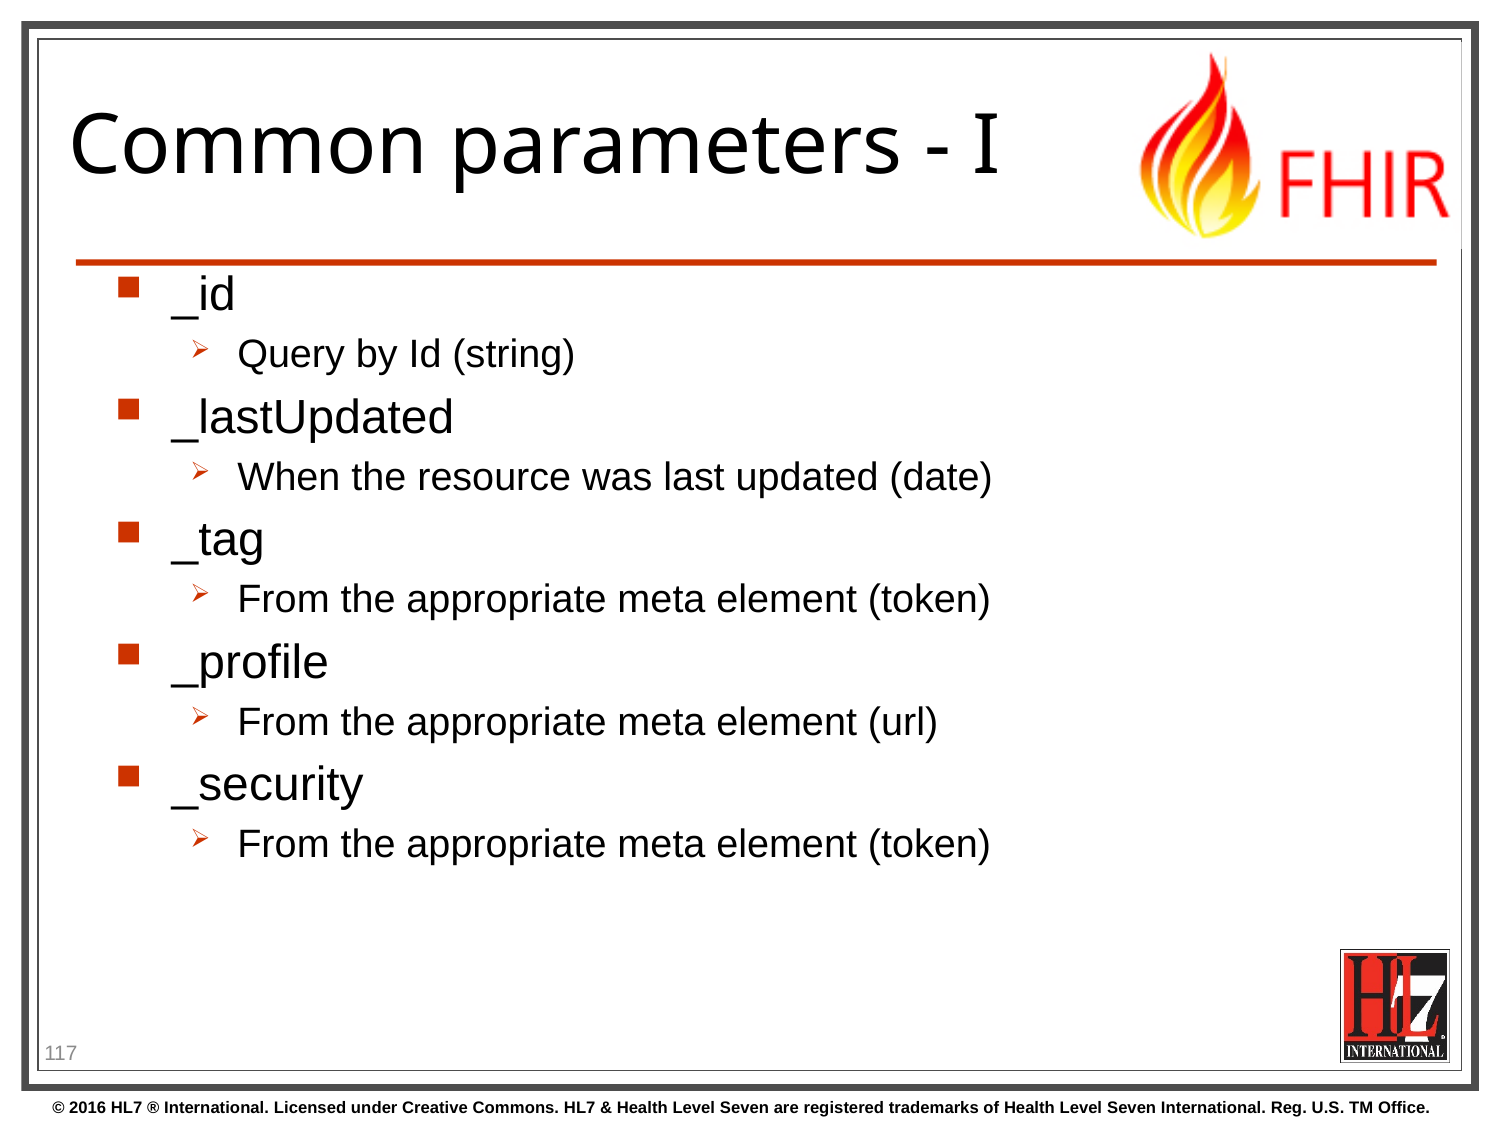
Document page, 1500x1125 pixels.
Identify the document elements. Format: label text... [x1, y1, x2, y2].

slide_number 117 [29, 1034, 148, 1071]
title Common parameters - I [53, 54, 1128, 244]
picture [1340, 949, 1450, 1063]
picture [1128, 42, 1462, 249]
list _id Query by Id (string) _lastUpdated When the resource was last updated (date) _tag From the appropriate meta element (token) _profile From the appropriate meta element (url) _security From the appropriate meta element (token) [100, 255, 1353, 991]
